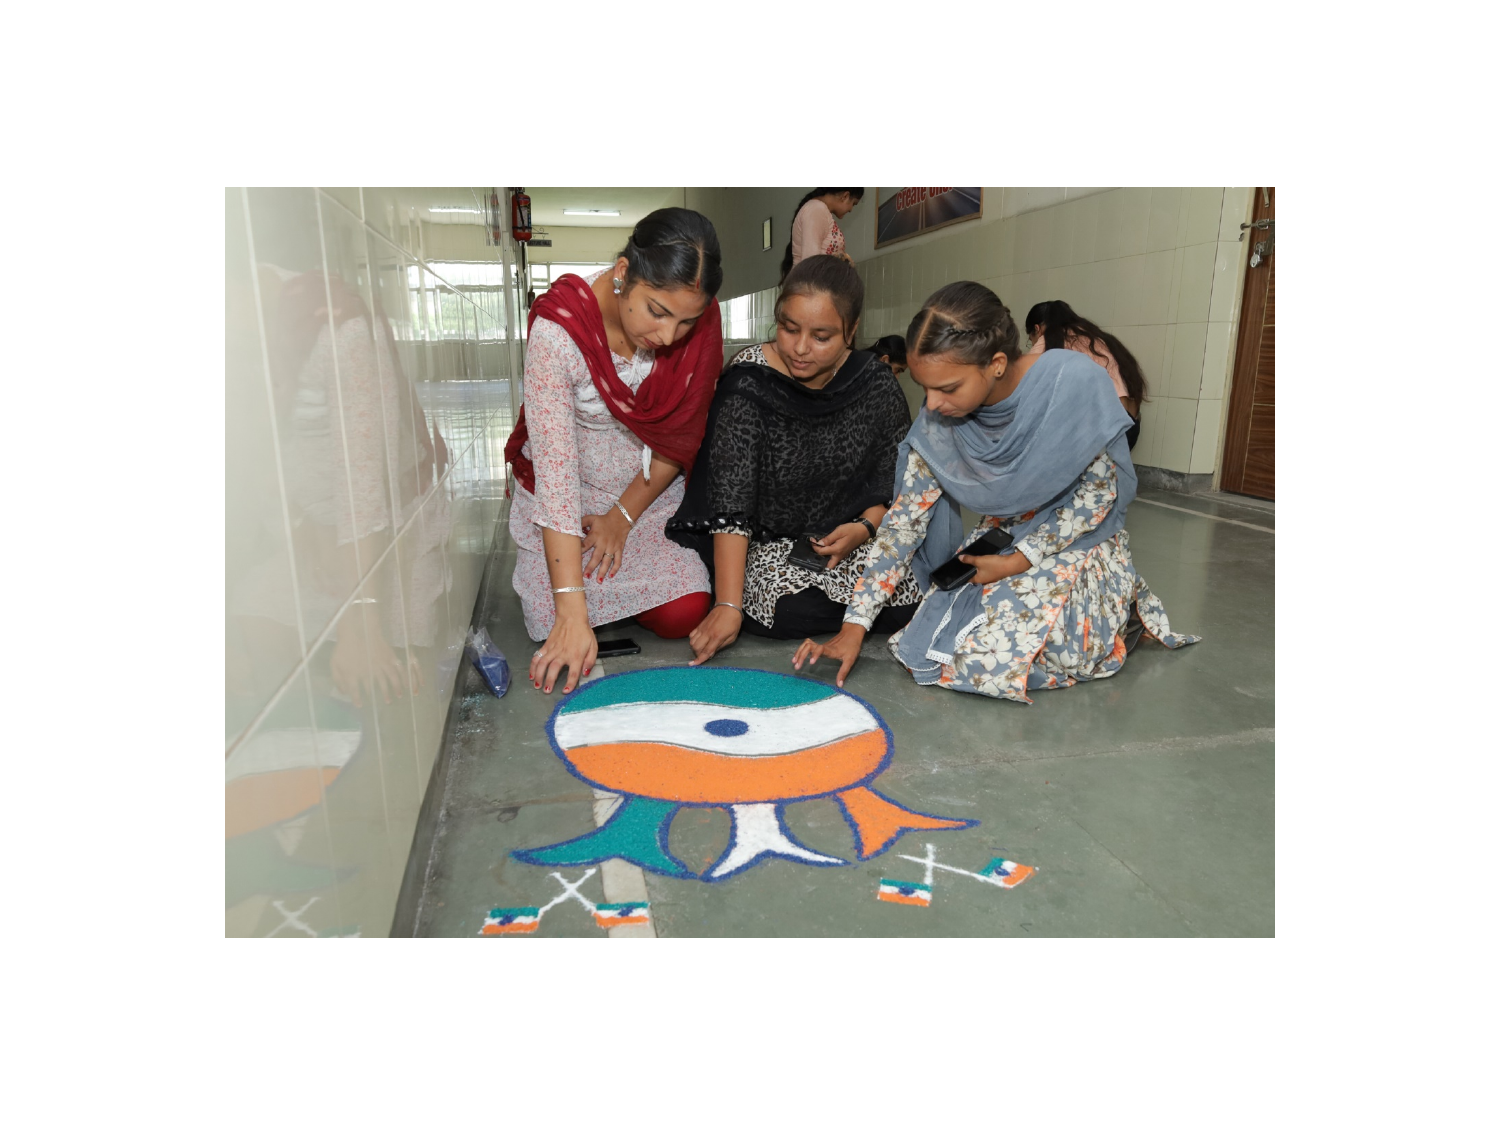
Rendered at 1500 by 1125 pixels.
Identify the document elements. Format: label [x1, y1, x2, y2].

picture [224, 187, 1276, 938]
